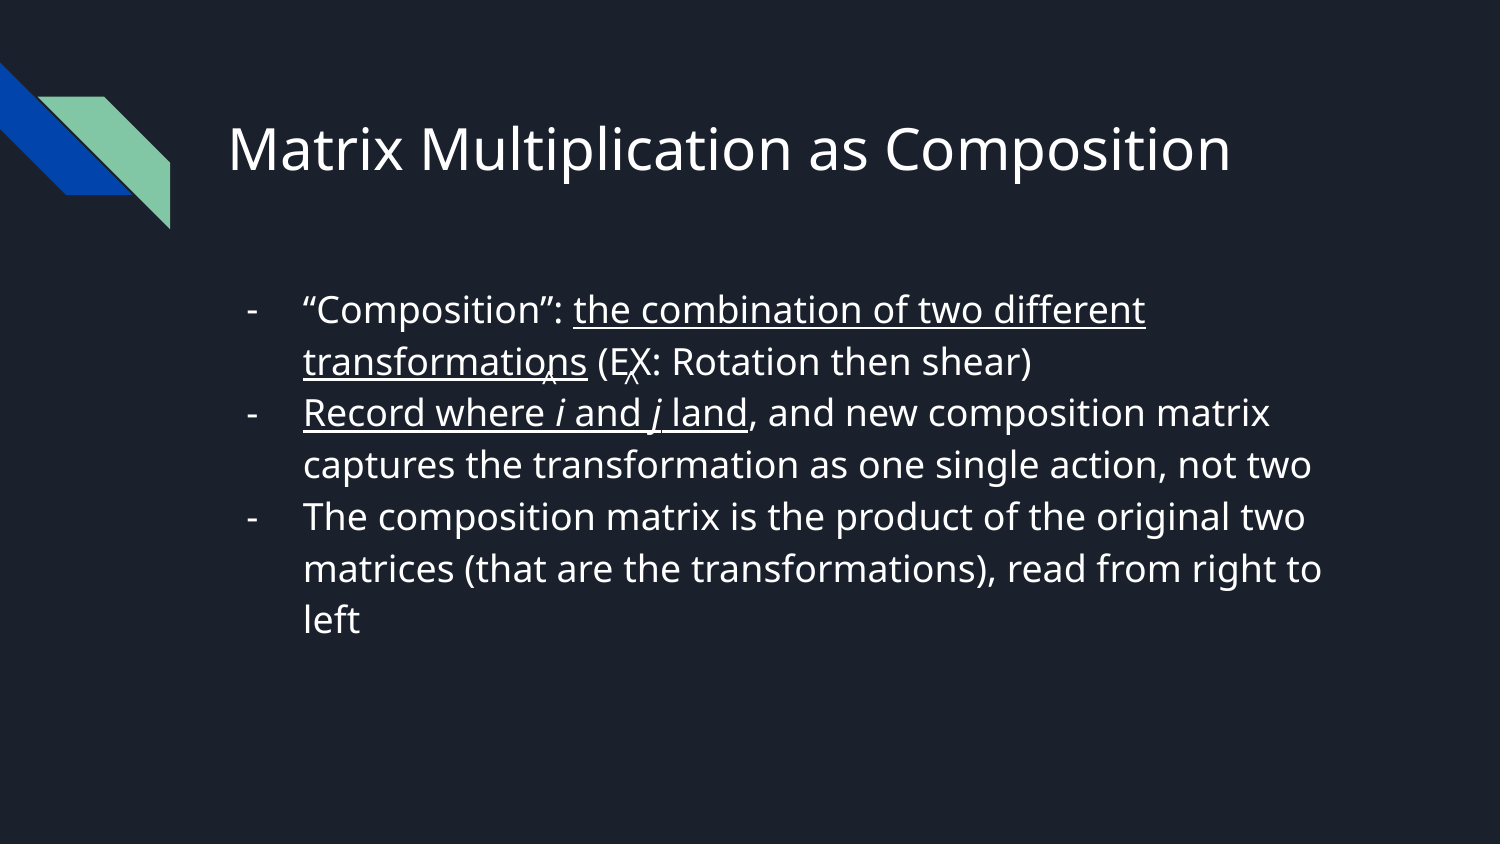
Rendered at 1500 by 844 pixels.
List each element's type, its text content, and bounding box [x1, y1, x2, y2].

text_box [451, 328, 511, 402]
title Matrix Multiplication as Composition [212, 96, 1368, 247]
text_box ^ [526, 348, 594, 422]
list “Composition”: the combination of two different transformations (EX: Rotation then shear) Record where i and j land, and new composition matrix captures the transformation as one single action, not two The composition matrix is the product of the original two matrices (that are the transformations), read from right to left [212, 264, 1368, 742]
text_box [511, 328, 573, 402]
text_box ^ [608, 348, 677, 422]
